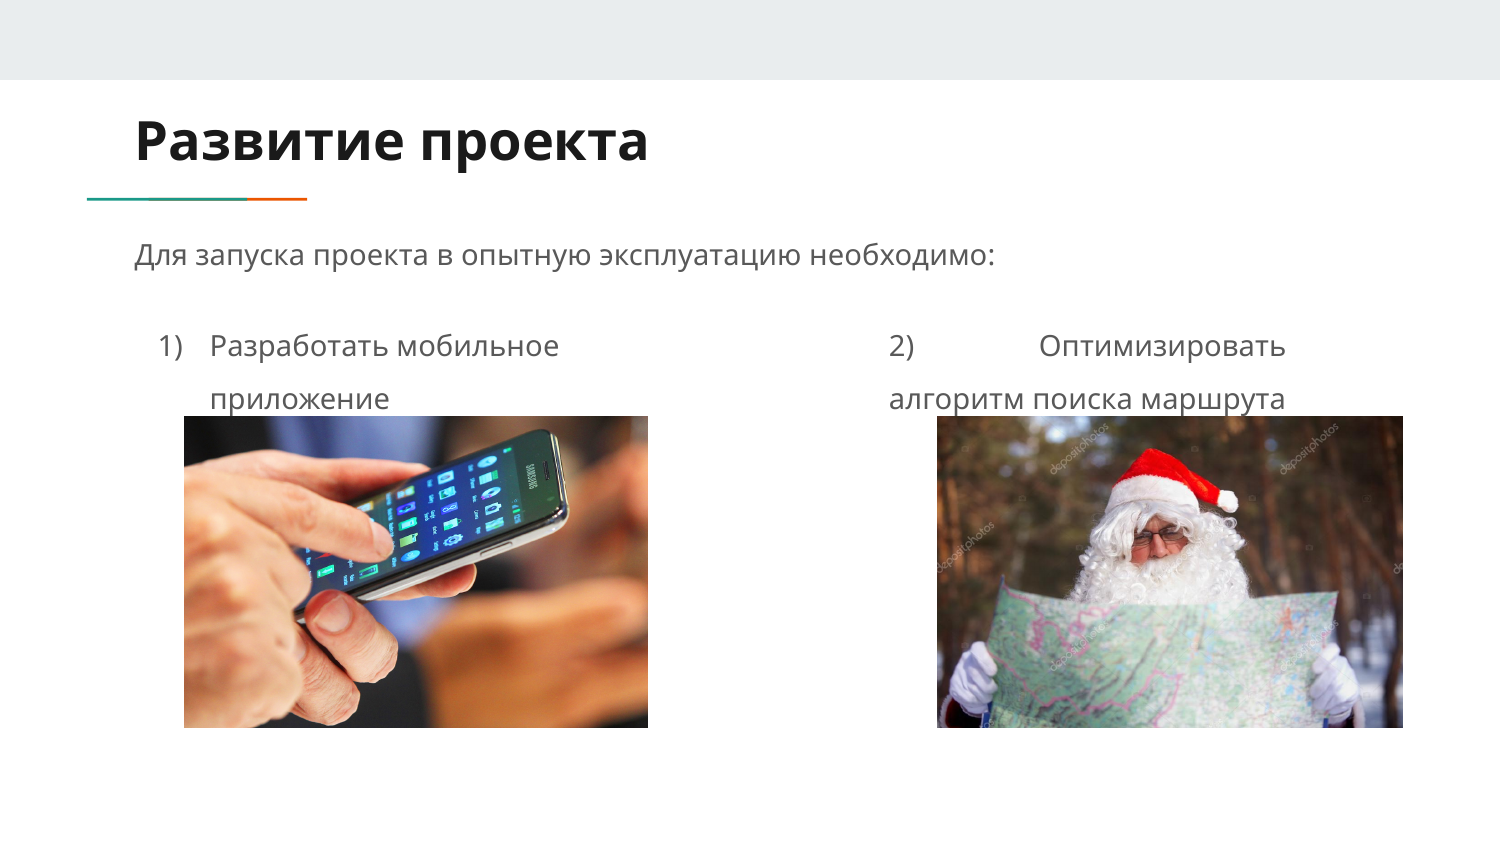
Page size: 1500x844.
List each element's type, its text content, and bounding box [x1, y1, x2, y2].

picture [936, 416, 1404, 728]
picture [184, 416, 648, 728]
list 2) Оптимизировать алгоритм поиска маршрута [873, 295, 1467, 365]
list Разработать мобильное приложение [119, 295, 713, 365]
title Развитие проекта [119, 91, 1381, 179]
list Для запуска проекта в опытную эксплуатацию необходимо: [119, 215, 1381, 291]
